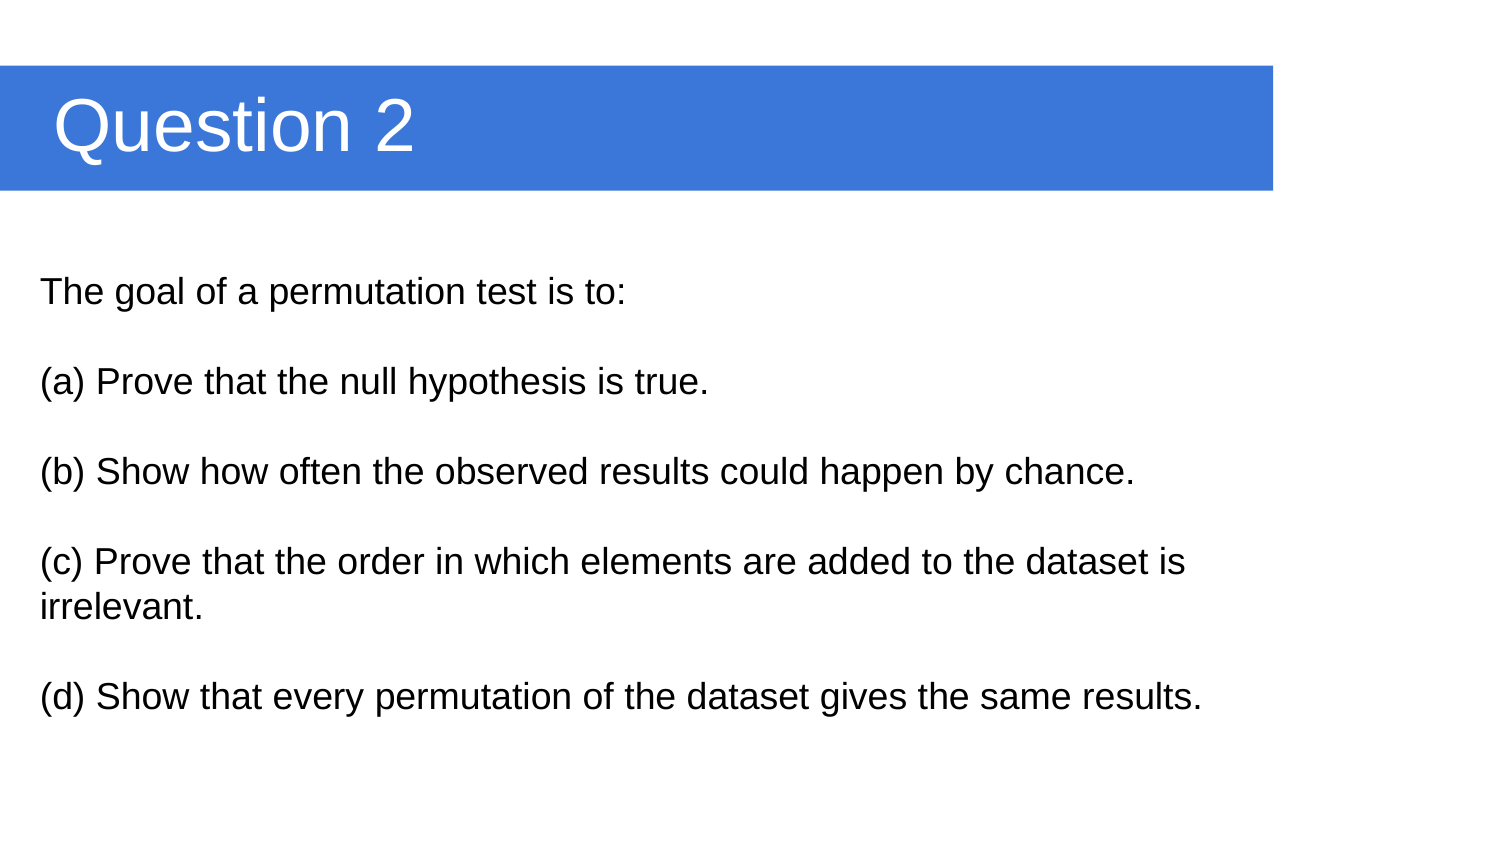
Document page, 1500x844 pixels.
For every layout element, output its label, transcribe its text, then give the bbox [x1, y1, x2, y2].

text_box The goal of a permutation test is to: (a) Prove that the null hypothesis is true. (b) Show how often the observed results could happen by chance. (c) Prove that the order in which elements are added to the dataset is irrelevant. (d) Show that every permutation of the dataset gives the same results. [24, 259, 1350, 725]
title Question 2 [53, 76, 1447, 169]
